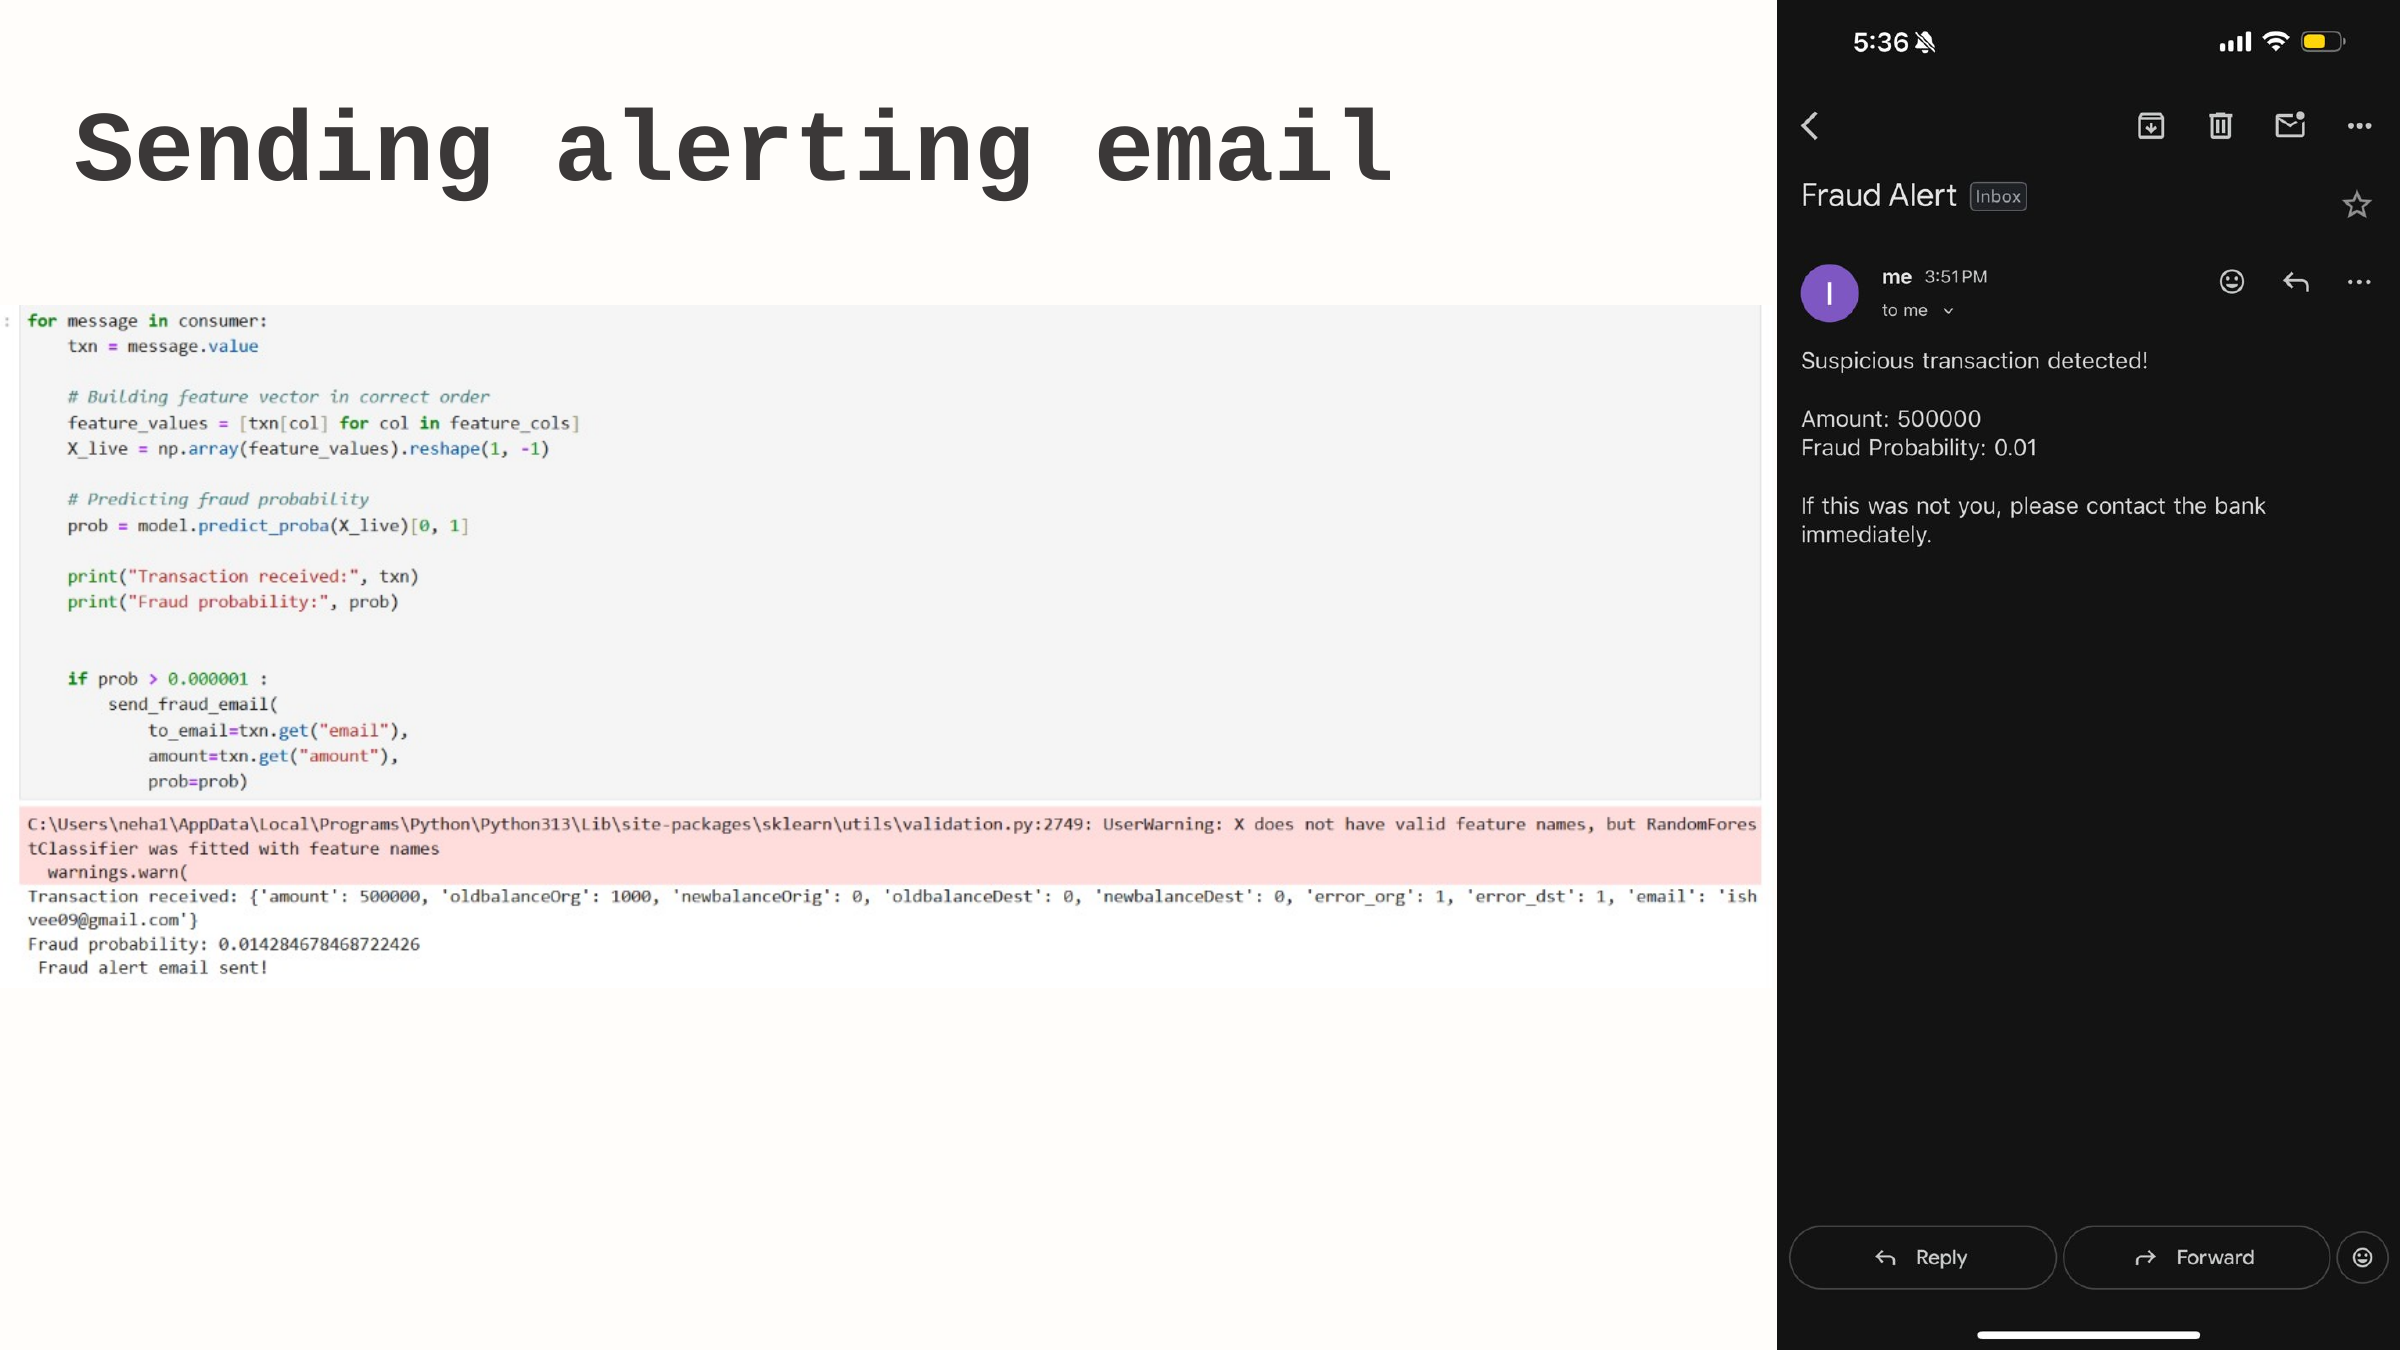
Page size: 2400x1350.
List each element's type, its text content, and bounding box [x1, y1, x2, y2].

picture [1777, 0, 2400, 1350]
text_box Sending alerting email [74, 134, 1777, 201]
picture [0, 305, 1774, 988]
